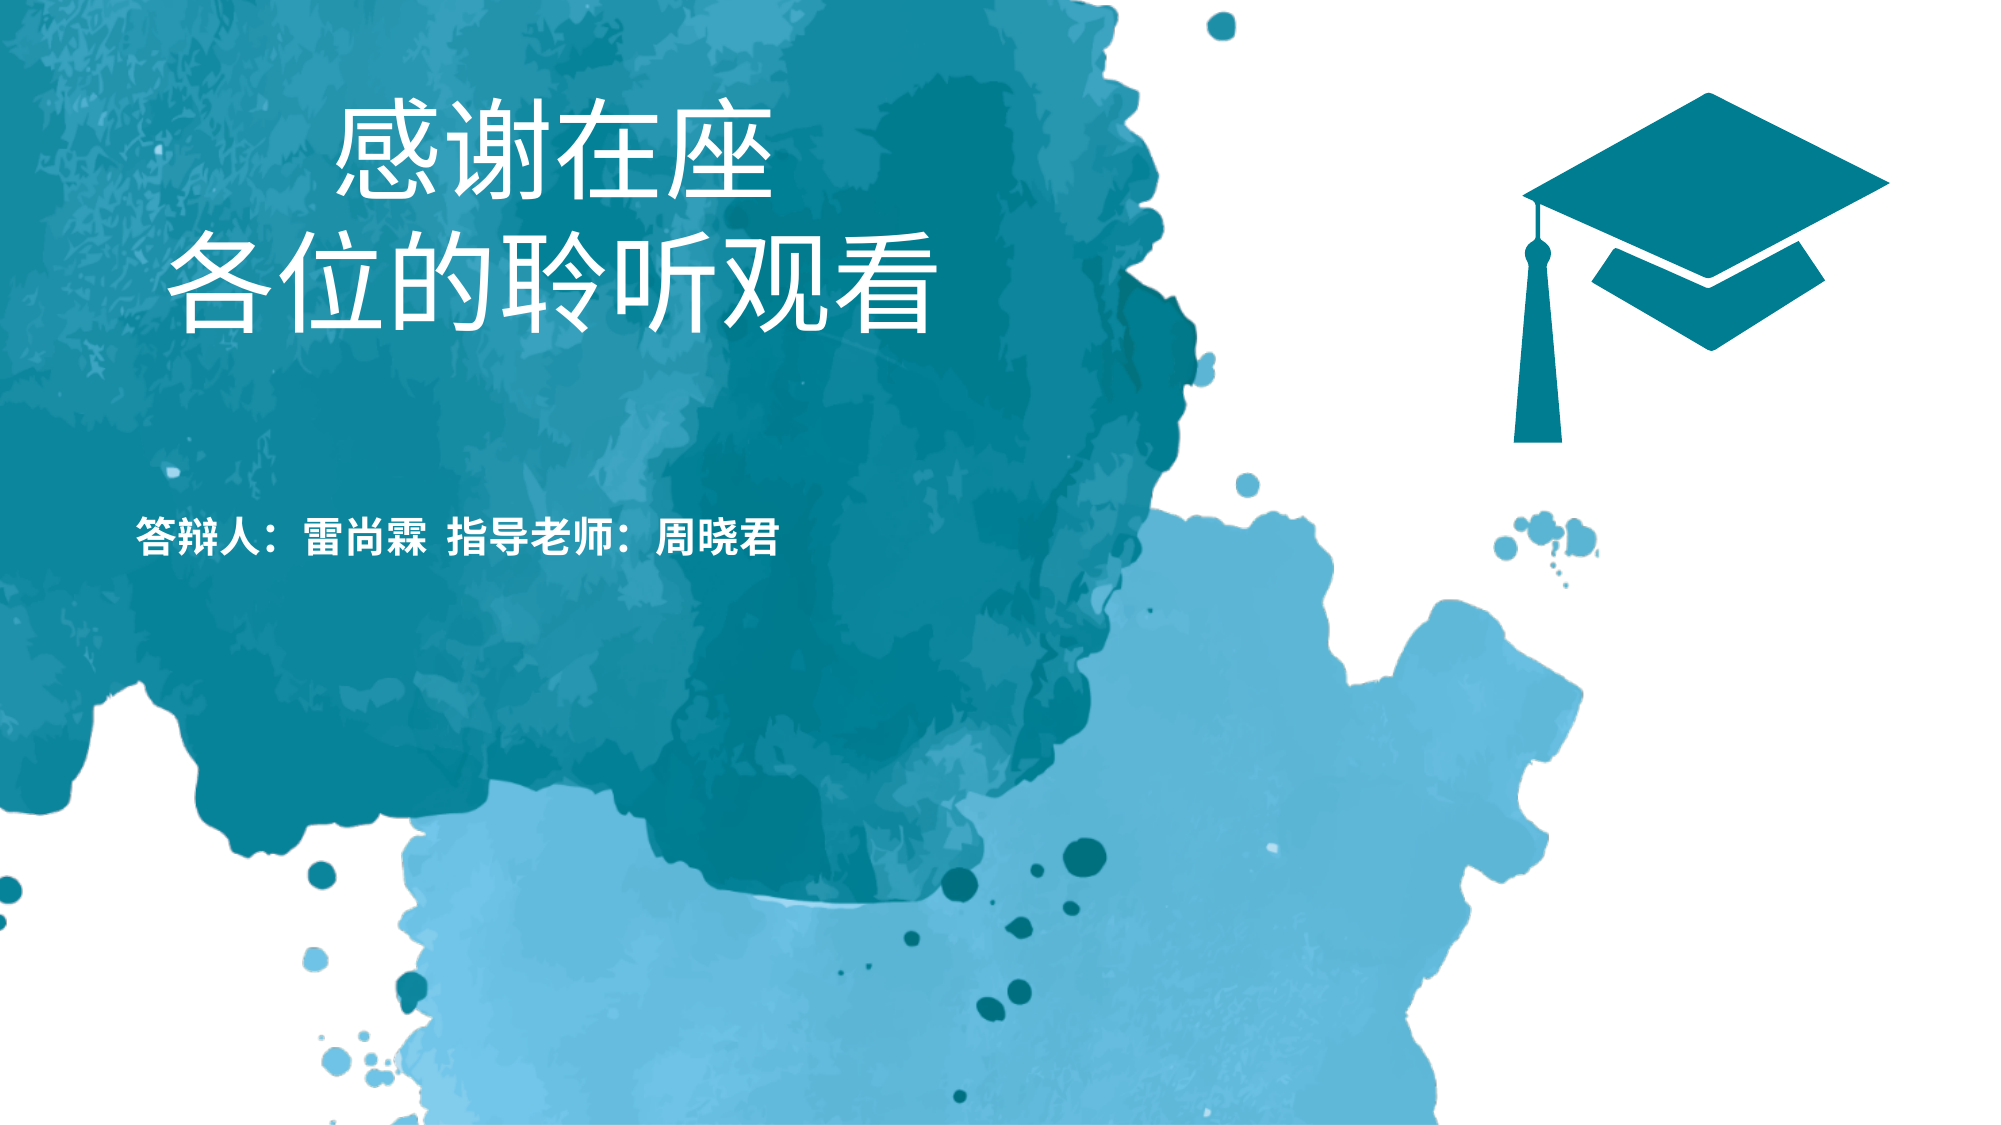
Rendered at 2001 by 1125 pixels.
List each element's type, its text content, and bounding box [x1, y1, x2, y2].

text_box 感谢在座 各位的聆听观看 [0, 72, 246, 355]
text_box 答辩人：雷尚霖 指导老师：周晓君 [120, 503, 246, 629]
picture [0, 0, 1619, 1125]
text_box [1513, 92, 1890, 443]
